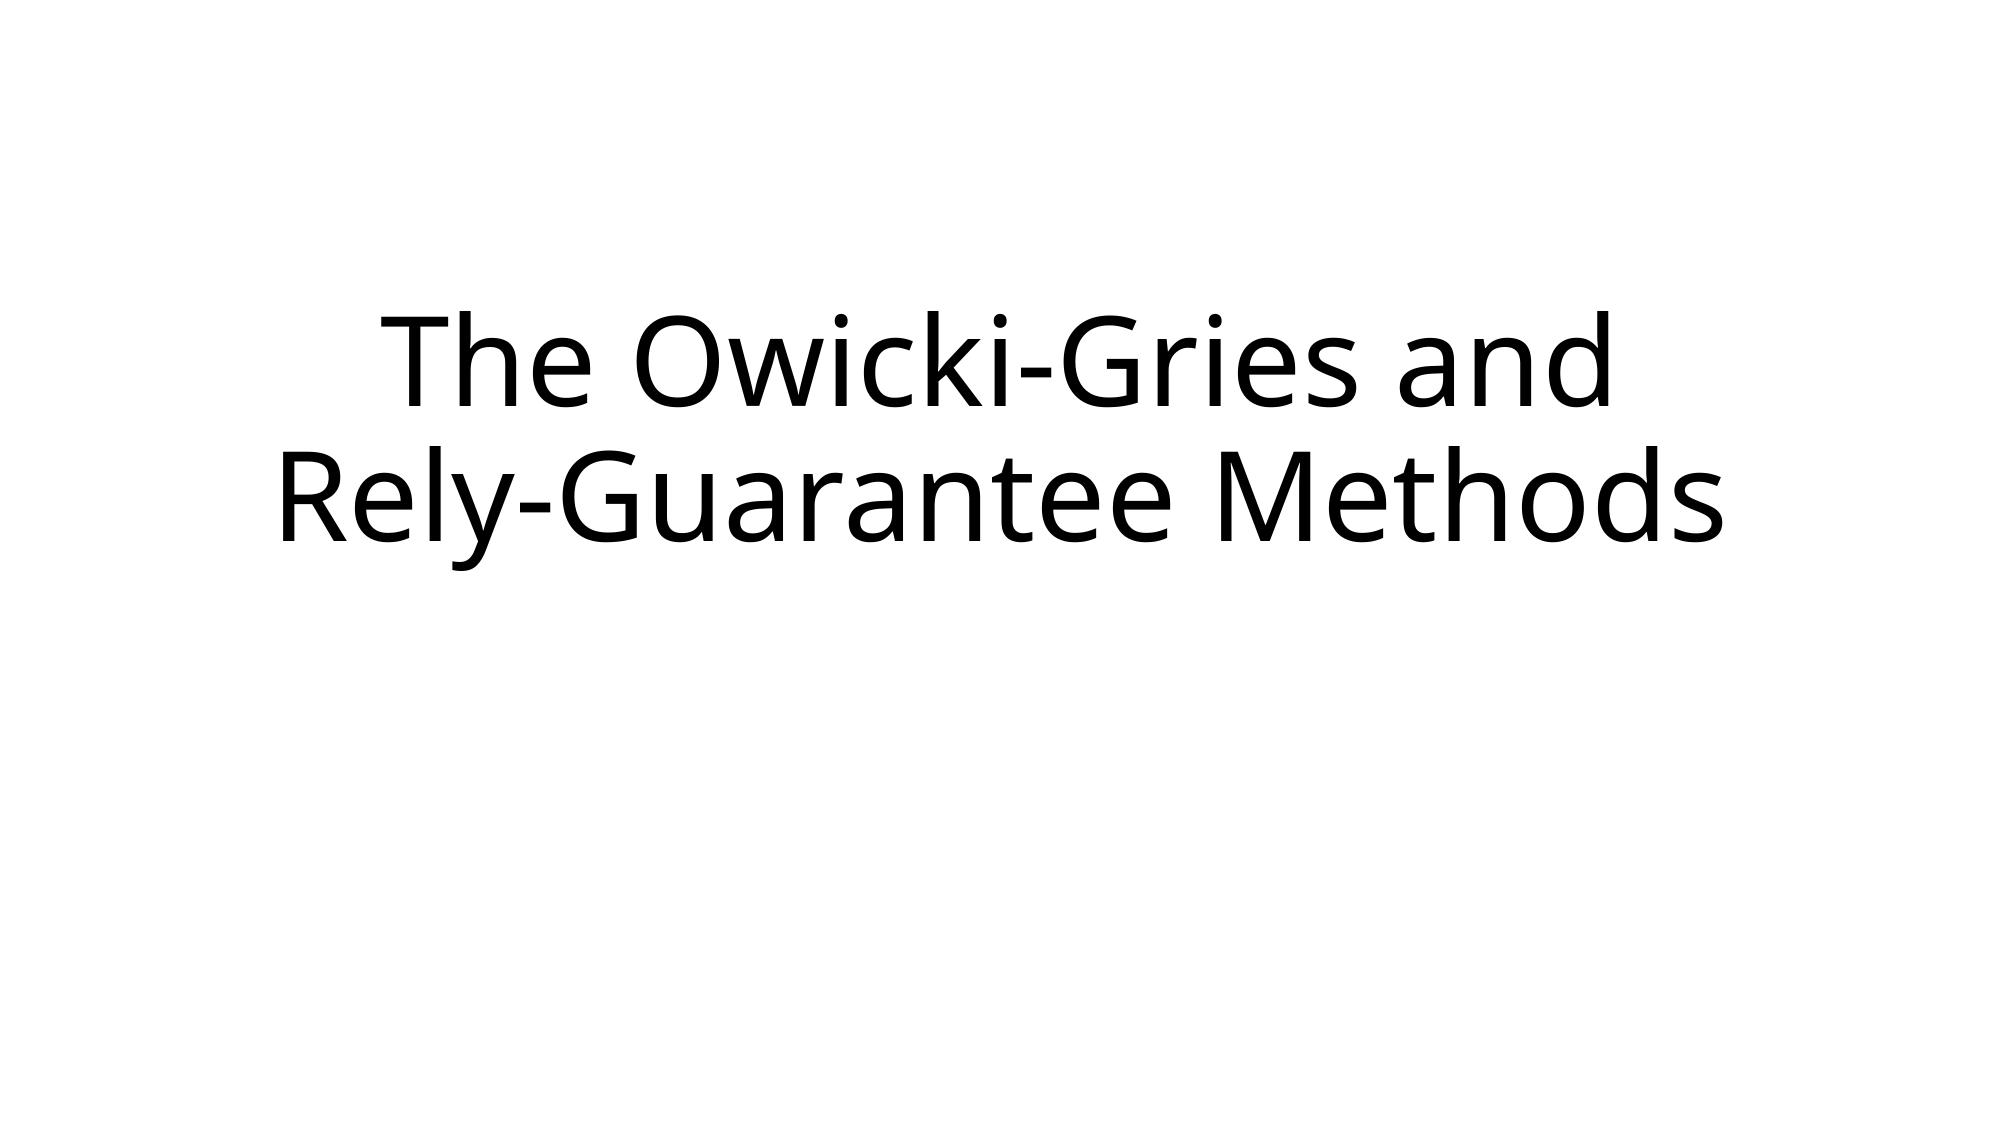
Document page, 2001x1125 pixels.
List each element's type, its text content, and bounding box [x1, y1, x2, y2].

title The Owicki-Gries and Rely-Guarantee Methods [249, 184, 1750, 576]
